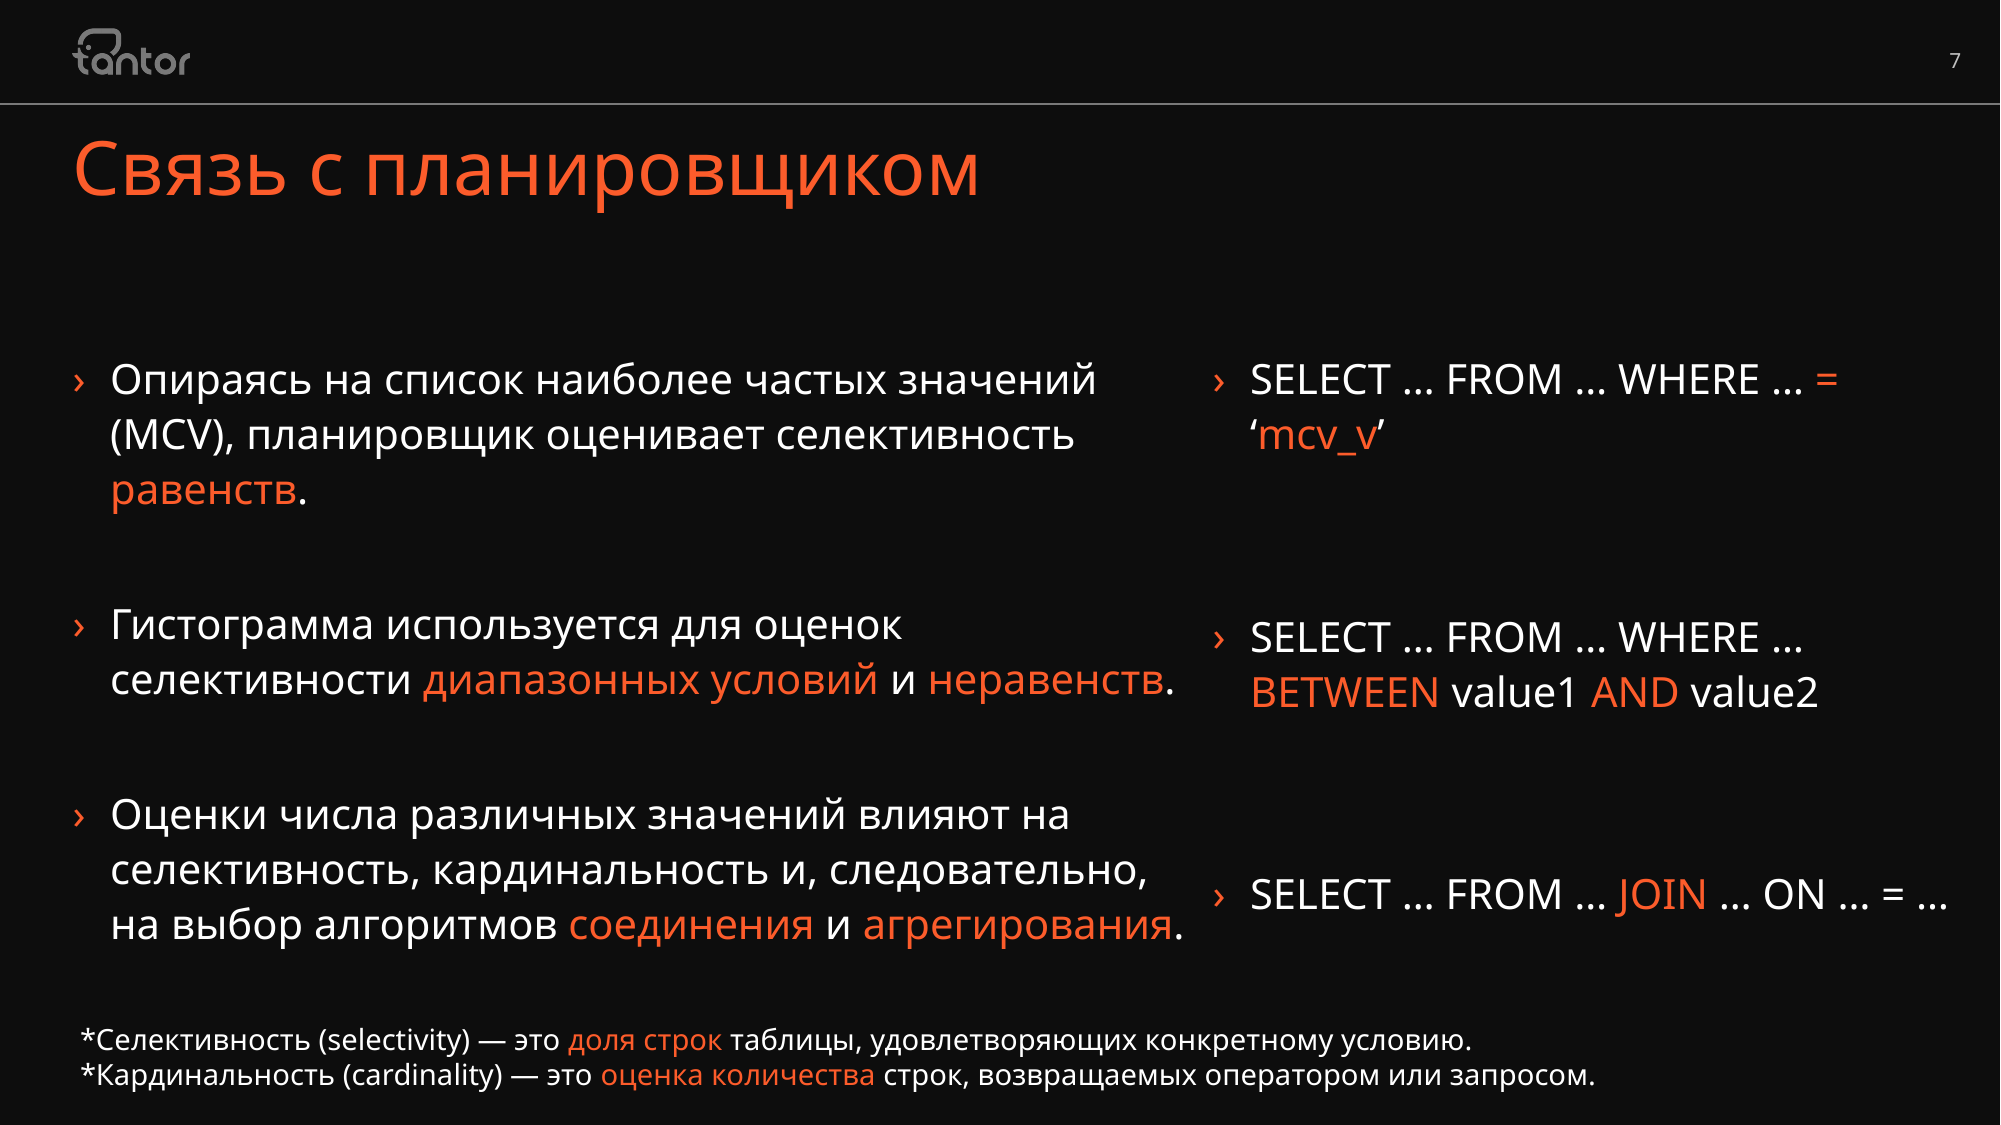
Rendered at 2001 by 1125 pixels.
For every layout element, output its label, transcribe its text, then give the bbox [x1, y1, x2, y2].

list Опираясь на список наиболее частых значений (MCV), планировщик оценивает селективность равенств. Гистограмма используется для оценок селективности диапазонных условий и неравенств. Оценки числа различных значений влияют на селективность, кардинальность и, следовательно, на выбор алгоритмов соединения и агрегирования. [72, 347, 1187, 1013]
text_box *Селективность (selectivity) — это доля строк таблицы, удовлетворяющих конкретному условию. *Кардинальность (cardinality) — это оценка количества строк, возвращаемых оператором или запросом. [72, 1013, 1966, 1099]
text_box SELECT … FROM … WHERE … = ‘mcv_v’ SELECT … FROM … WHERE … BETWEEN value1 AND value2 SELECT … FROM … JOIN … ON … = … [1212, 348, 1975, 1021]
title Связь с планировщиком [72, 111, 1928, 330]
picture [72, 28, 190, 75]
